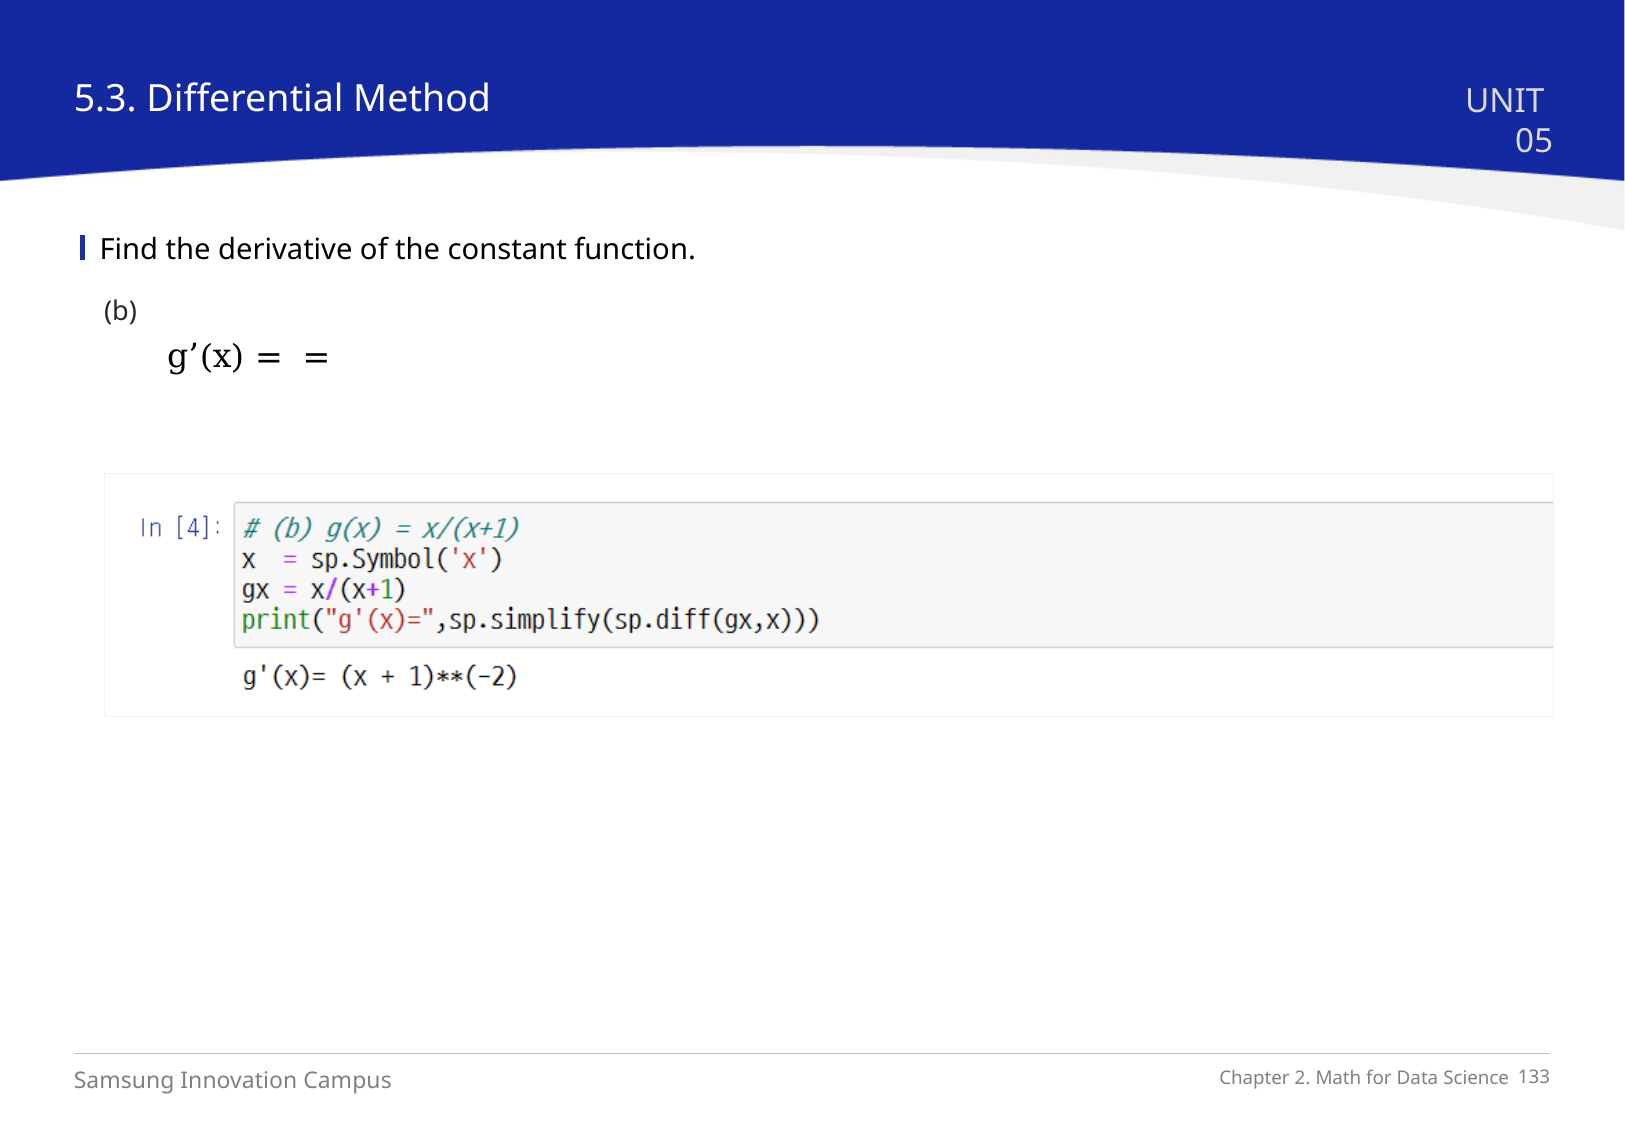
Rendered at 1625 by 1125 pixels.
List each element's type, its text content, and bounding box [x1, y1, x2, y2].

text_box Find the derivative of the constant function. [80, 229, 1556, 266]
picture [0, 0, 1625, 1125]
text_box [73, 73, 1554, 120]
